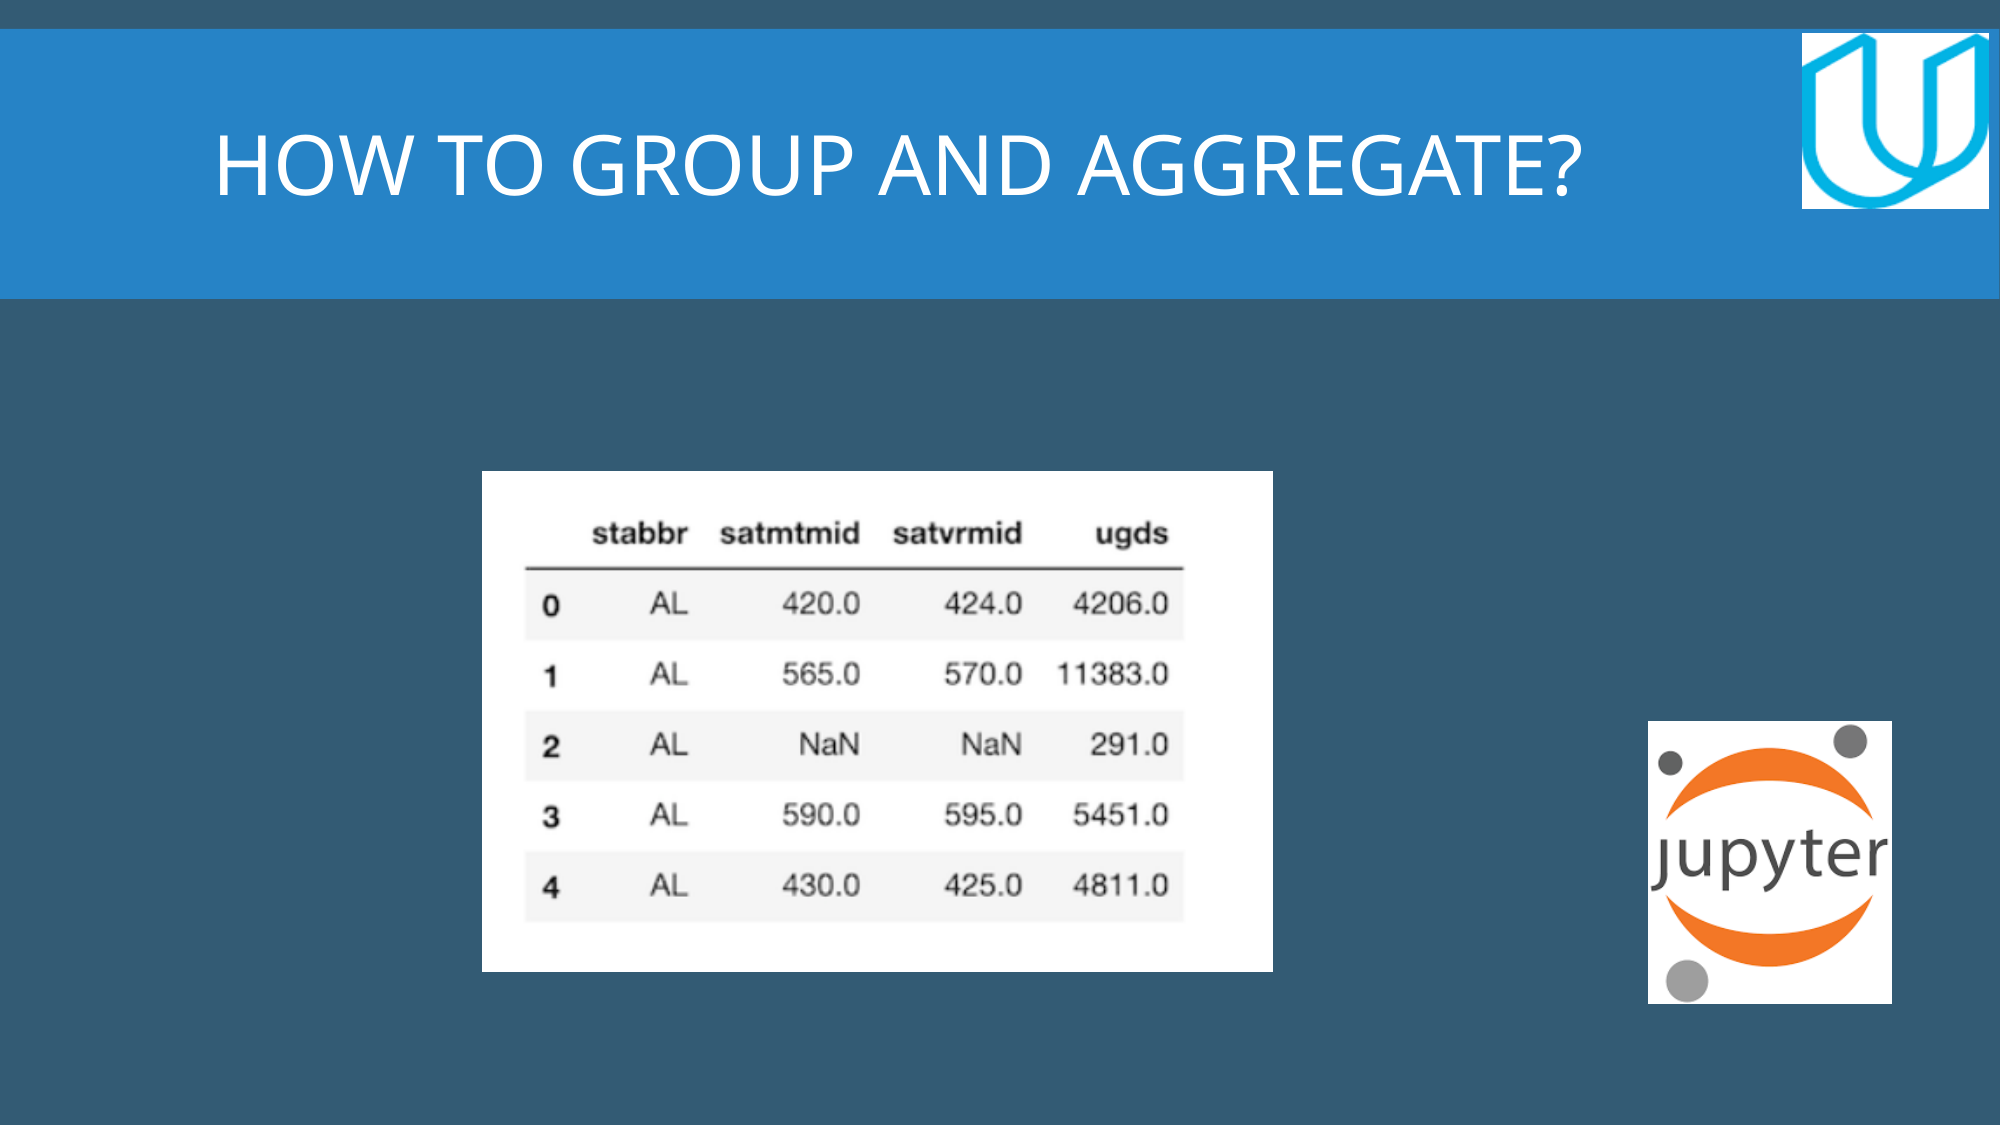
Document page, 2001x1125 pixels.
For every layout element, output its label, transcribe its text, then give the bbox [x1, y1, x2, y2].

picture [1933, 47, 1974, 167]
picture [1648, 721, 1892, 1004]
picture [481, 471, 1273, 972]
picture [1802, 33, 1989, 167]
picture [1876, 124, 1989, 209]
title How to group and aggregate? [197, 46, 1803, 295]
picture [1816, 47, 1912, 197]
picture [1803, 159, 1866, 209]
